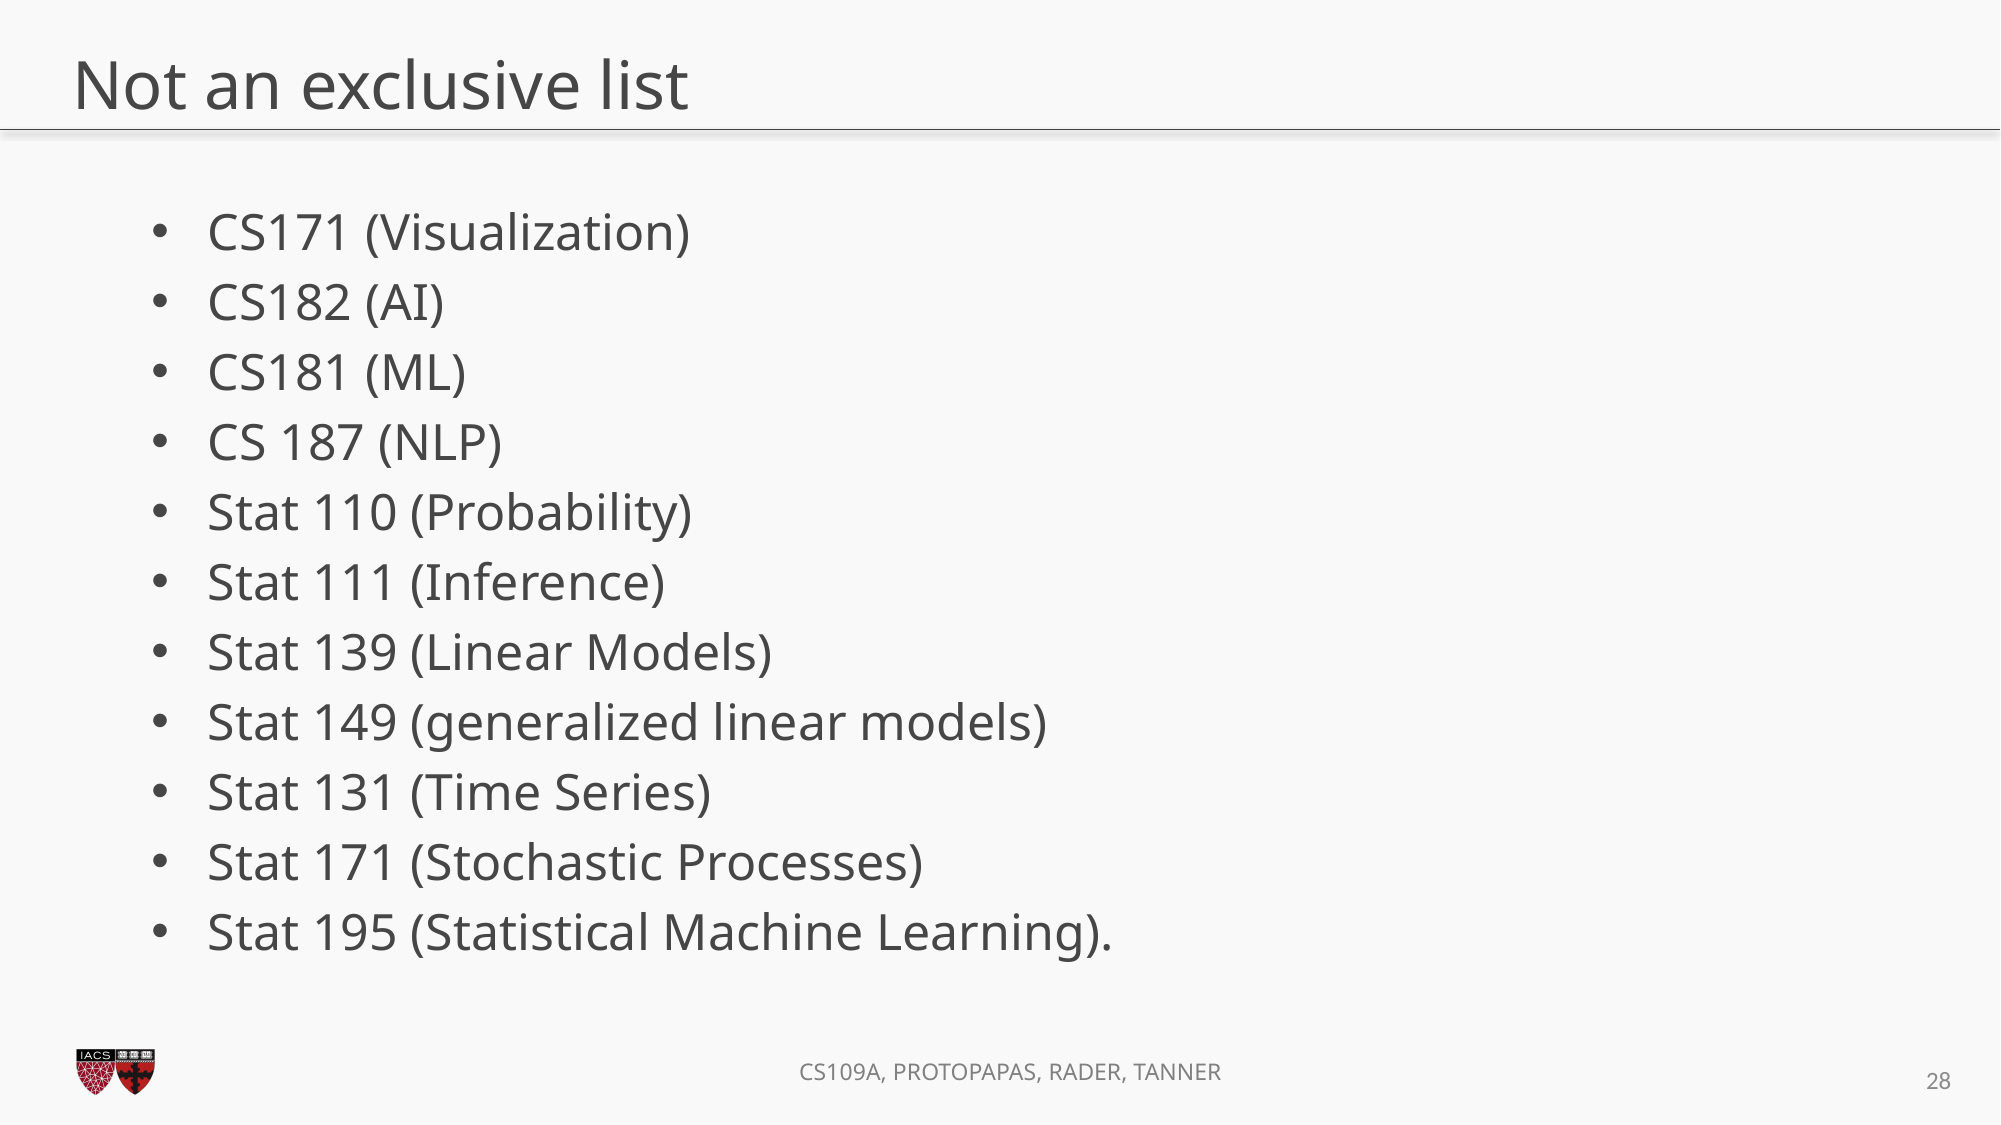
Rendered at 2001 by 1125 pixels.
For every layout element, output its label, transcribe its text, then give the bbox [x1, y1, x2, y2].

list CS171 (Visualization) CS182 (AI) CS181 (ML) CS 187 (NLP) Stat 110 (Probability) Stat 111 (Inference) Stat 139 (Linear Models) Stat 149 (generalized linear models) Stat 131 (Time Series) Stat 171 (Stochastic Processes) Stat 195 (Statistical Machine Learning). [136, 193, 1831, 540]
slide_number 28 [1500, 1050, 1967, 1110]
title Not an exclusive list [57, 35, 1943, 162]
picture [75, 1049, 155, 1095]
